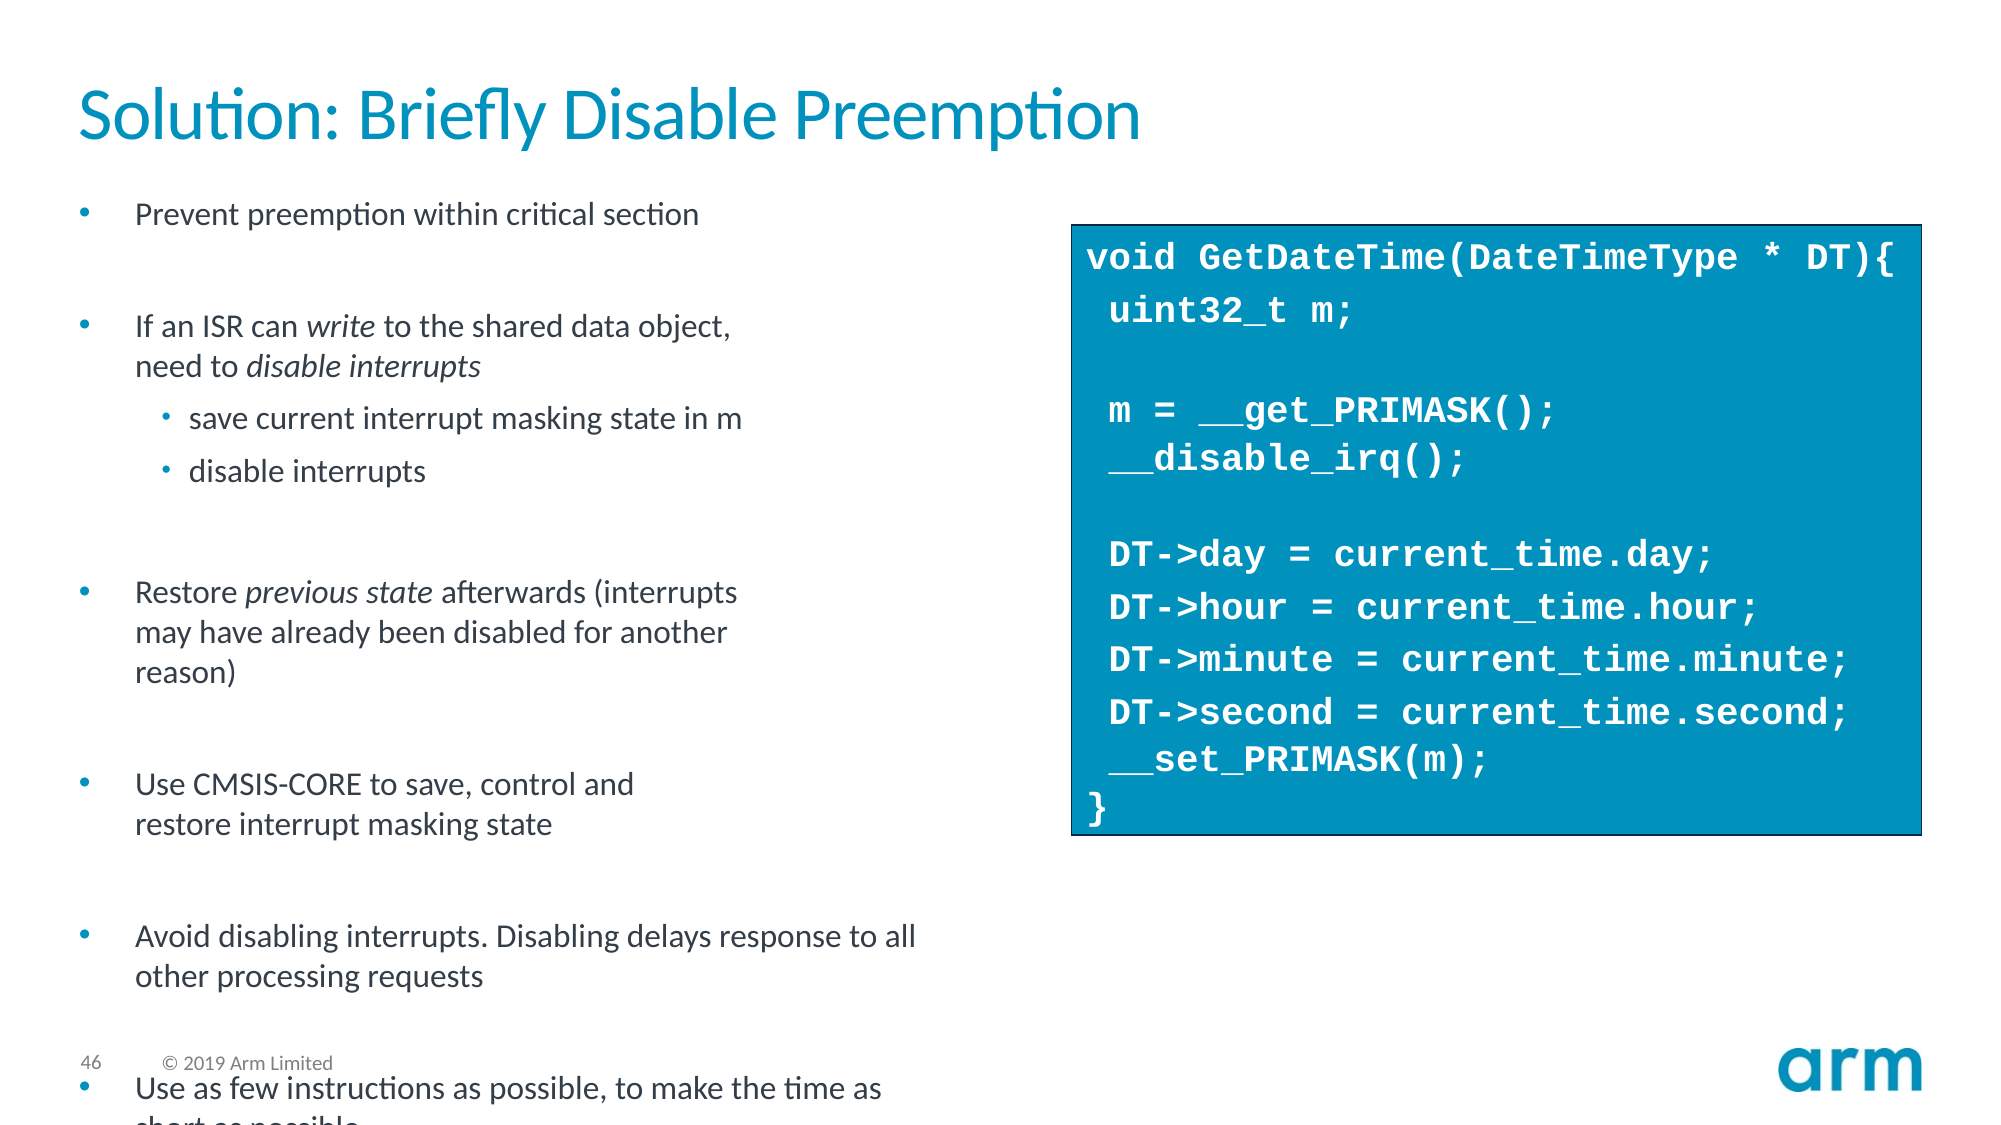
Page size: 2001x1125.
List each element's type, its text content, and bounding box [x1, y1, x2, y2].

picture [1788, 1056, 1812, 1083]
picture [1778, 1072, 1794, 1092]
picture [1911, 1048, 1922, 1062]
list Prevent preemption within critical section If an ISR can write to the shared data object, need to disable interrupts save current interrupt masking state in m disable interrupts Restore previous state afterwards (interrupts may have already been disabled for another reason) Use CMSIS-CORE to save, control and restore interrupt masking state Avoid disabling interrupts. Disabling delays response to all other processing requests Use as few instructions as possible, to make the time as short as possible [78, 192, 929, 1004]
text_box void GetDateTime(DateTimeType * DT){ uint32_t m; m = __get_PRIMASK(); __disable_irq(); DT->day = current_time.day; DT->hour = current_time.hour; DT->minute = current_time.minute; DT->second = current_time.second; __set_PRIMASK(m); } [1071, 224, 1922, 835]
picture [1803, 1048, 1922, 1092]
title Solution: Briefly Disable Preemption [78, 78, 1922, 186]
picture [1889, 1048, 1903, 1053]
picture [1778, 1048, 1794, 1067]
